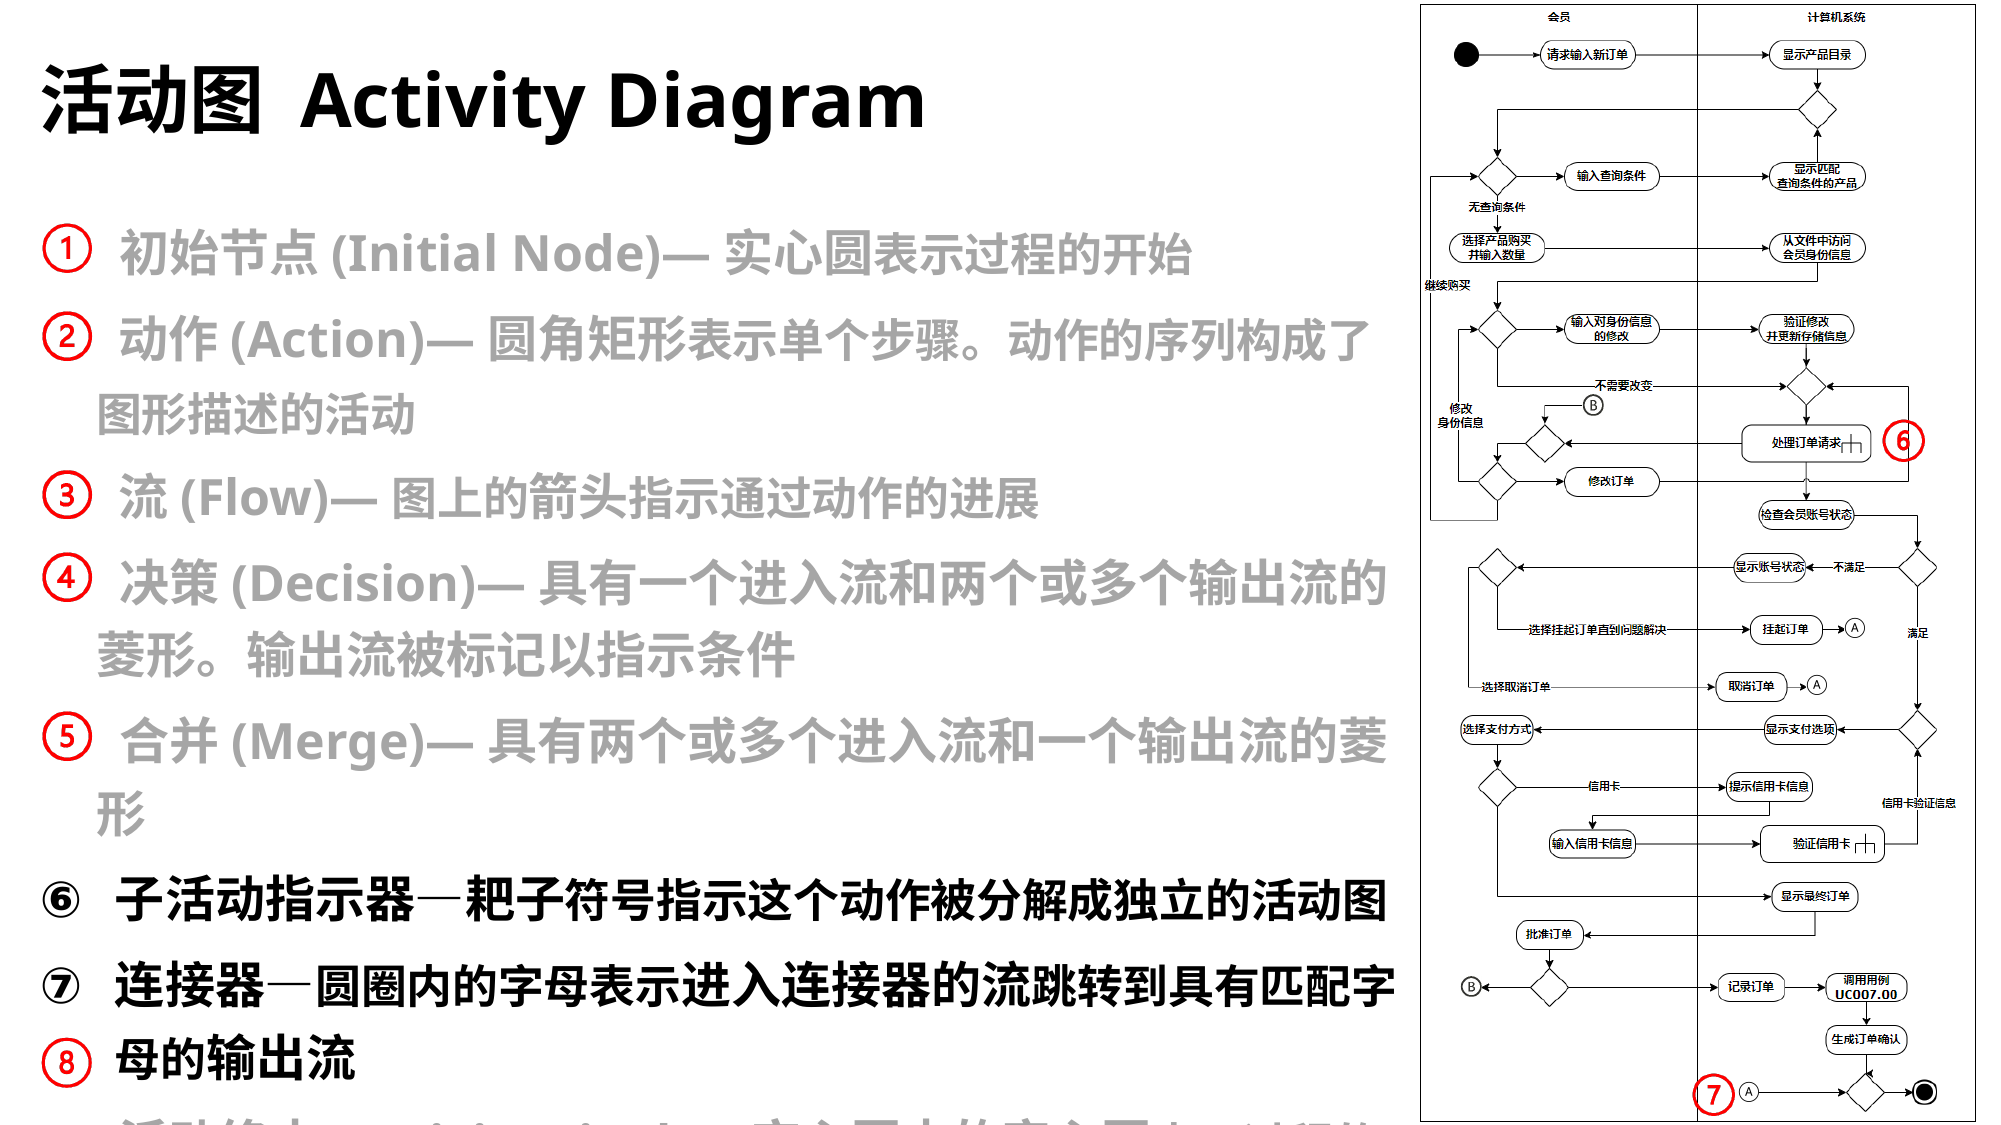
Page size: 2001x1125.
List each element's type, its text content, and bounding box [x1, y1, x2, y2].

picture [1688, 1069, 1739, 1120]
picture [1878, 415, 1929, 466]
picture [36, 1032, 97, 1093]
picture [37, 465, 97, 525]
picture [37, 306, 97, 366]
text_box 初始节点(Initial Node)—实心圆表示过程的开始 动作(Action)—圆角矩形表示单个步骤。动作的序列构成了图形描述的活动 流(Flow)—图上的箭头指示通过动作的进展 决策(Decision)—具有一个进入流和两个或多个输出流的菱形。输出流被标记以指示条件 合并(Merge)—具有两个或多个进入流和一个输出流的菱形 子活动指示器—耙子符号指示这个动作被分解成独立的活动图 连接器—圆圈内的字母表示进入连接器的流跳转到具有匹配字母的输出流 活动终止(Activity Final)—空心圆内的实心圆表示过程的结束 [25, 201, 1414, 752]
picture [37, 218, 97, 278]
text_box 活动图 Activity Diagram [25, 0, 1414, 152]
picture [37, 706, 97, 766]
picture [37, 547, 97, 607]
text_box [1414, 0, 1980, 1125]
